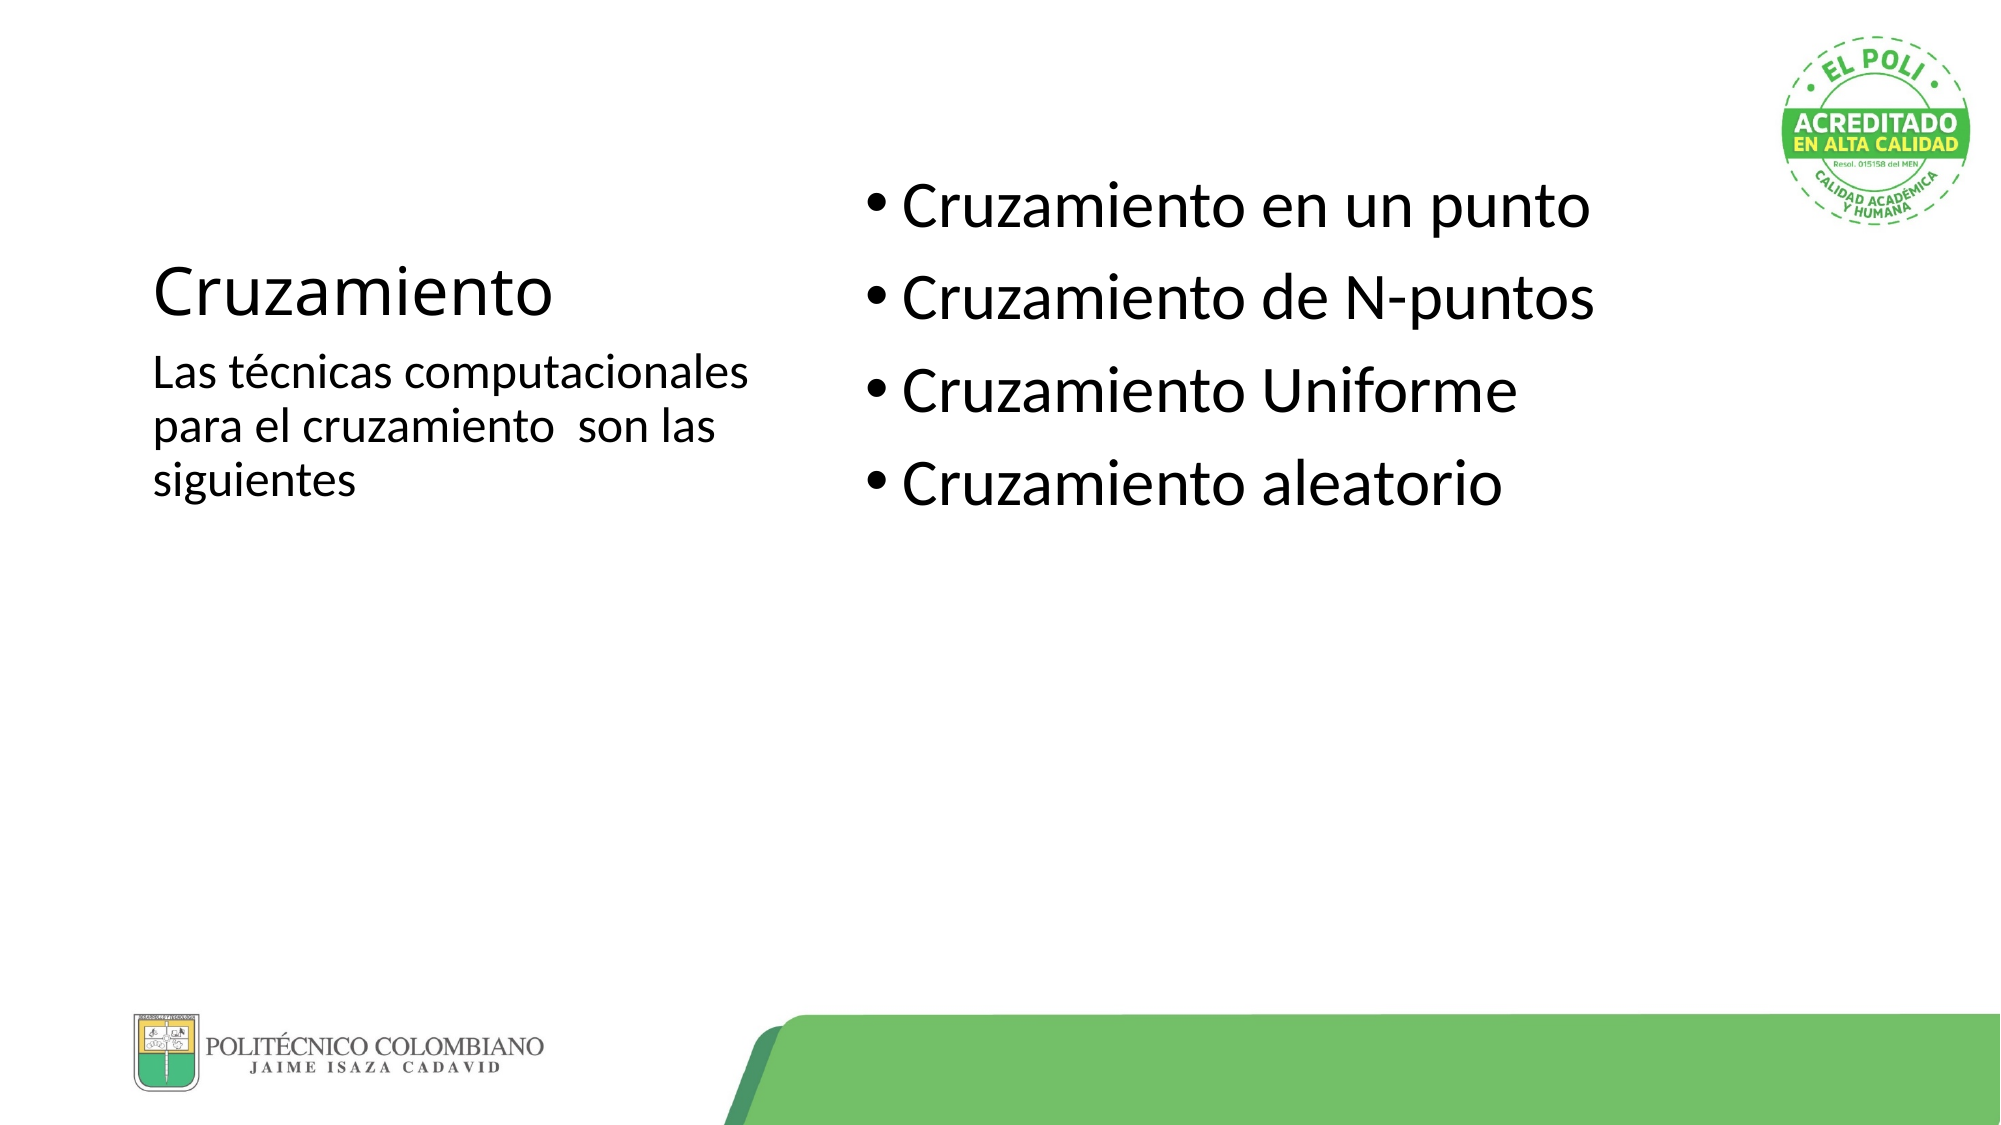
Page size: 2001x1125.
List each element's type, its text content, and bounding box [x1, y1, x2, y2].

title Cruzamiento [137, 75, 783, 337]
list Las técnicas computacionales para el cruzamiento son las siguientes [137, 337, 783, 963]
list Cruzamiento en un punto Cruzamiento de N-puntos Cruzamiento Uniforme Cruzamiento aleatorio [850, 161, 1863, 962]
